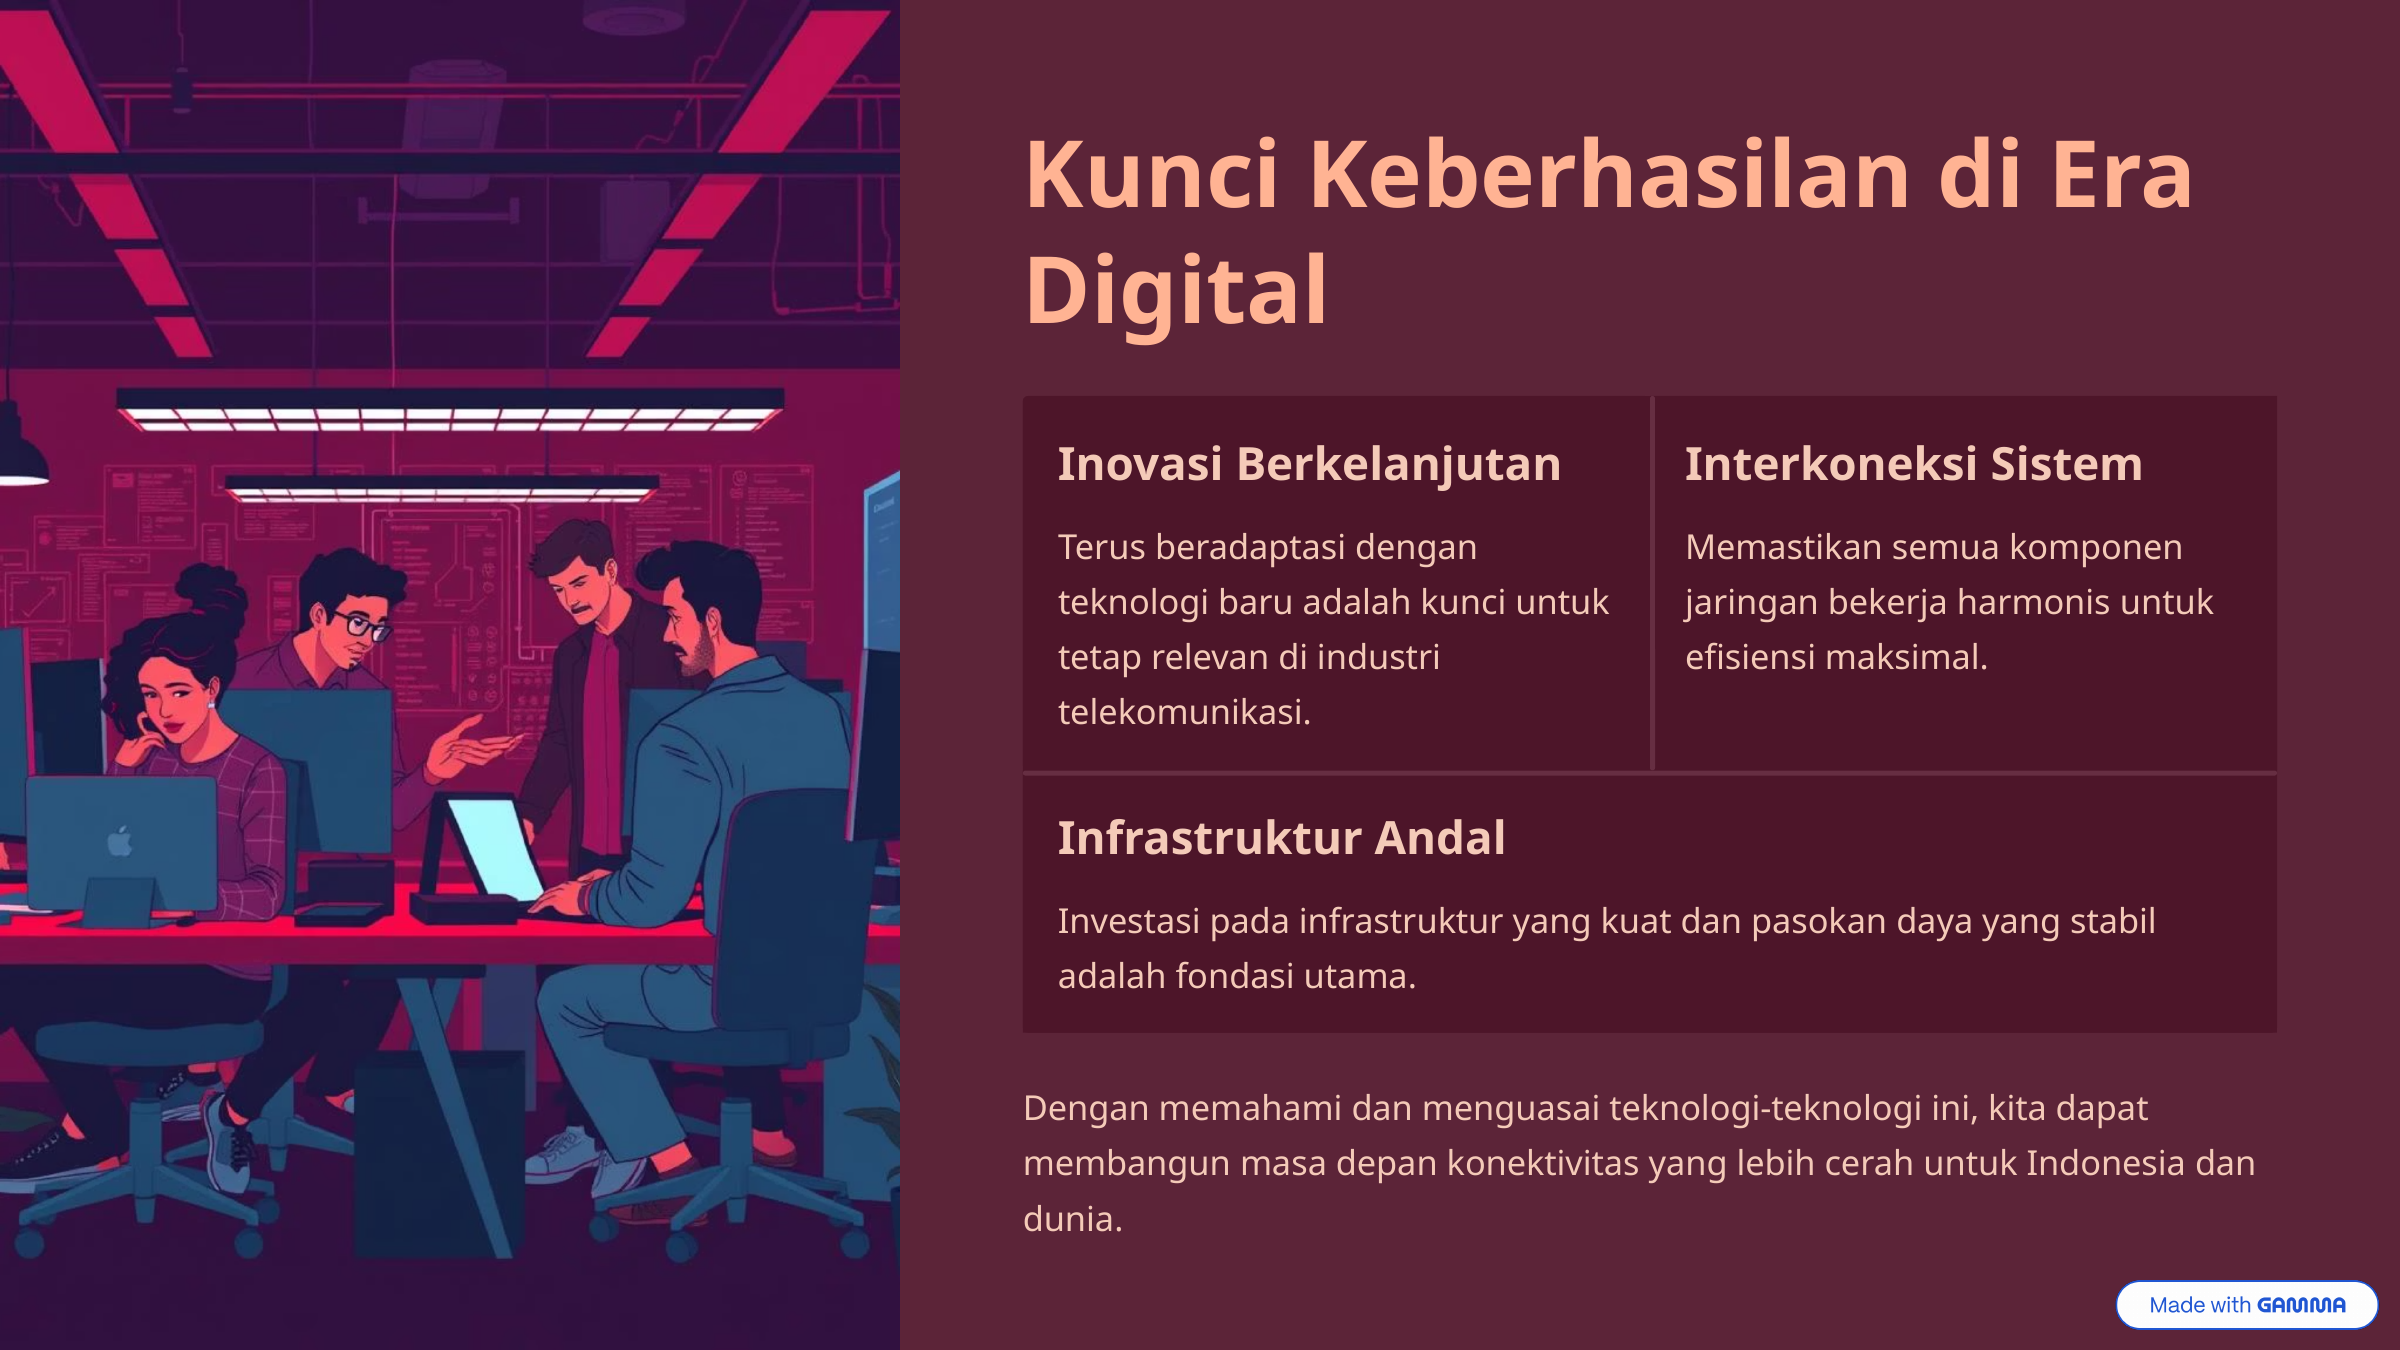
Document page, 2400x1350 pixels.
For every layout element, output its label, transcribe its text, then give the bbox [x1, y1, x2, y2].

text_box Investasi pada infrastruktur yang kuat dan pasokan daya yang stabil adalah fondasi utama. [1057, 885, 2242, 998]
text_box [1650, 395, 1656, 770]
text_box [1022, 770, 2278, 776]
text_box Dengan memahami dan menguasai teknologi-teknologi ini, kita dapat membangun masa depan konektivitas yang lebih cerah untuk Indonesia dan dunia. [1022, 1072, 2277, 1241]
text_box Inovasi Berkelanjutan [1057, 431, 1557, 490]
text_box Terus beradaptasi dengan teknologi baru adalah kunci untuk tetap relevan di industri telekomunikasi. [1058, 510, 1615, 736]
text_box Infrastruktur Andal [1057, 805, 1527, 865]
text_box [1653, 395, 2278, 771]
text_box [1022, 774, 2277, 1033]
text_box Memastikan semua komponen jaringan bekerja harmonis untuk efisiensi maksimal. [1685, 510, 2242, 680]
text_box Interkoneksi Sistem [1685, 431, 2154, 490]
picture [2106, 1271, 2389, 1339]
text_box [1022, 395, 1650, 770]
picture [0, 0, 900, 1350]
text_box Kunci Keberhasilan di Era Digital [1022, 109, 2277, 344]
